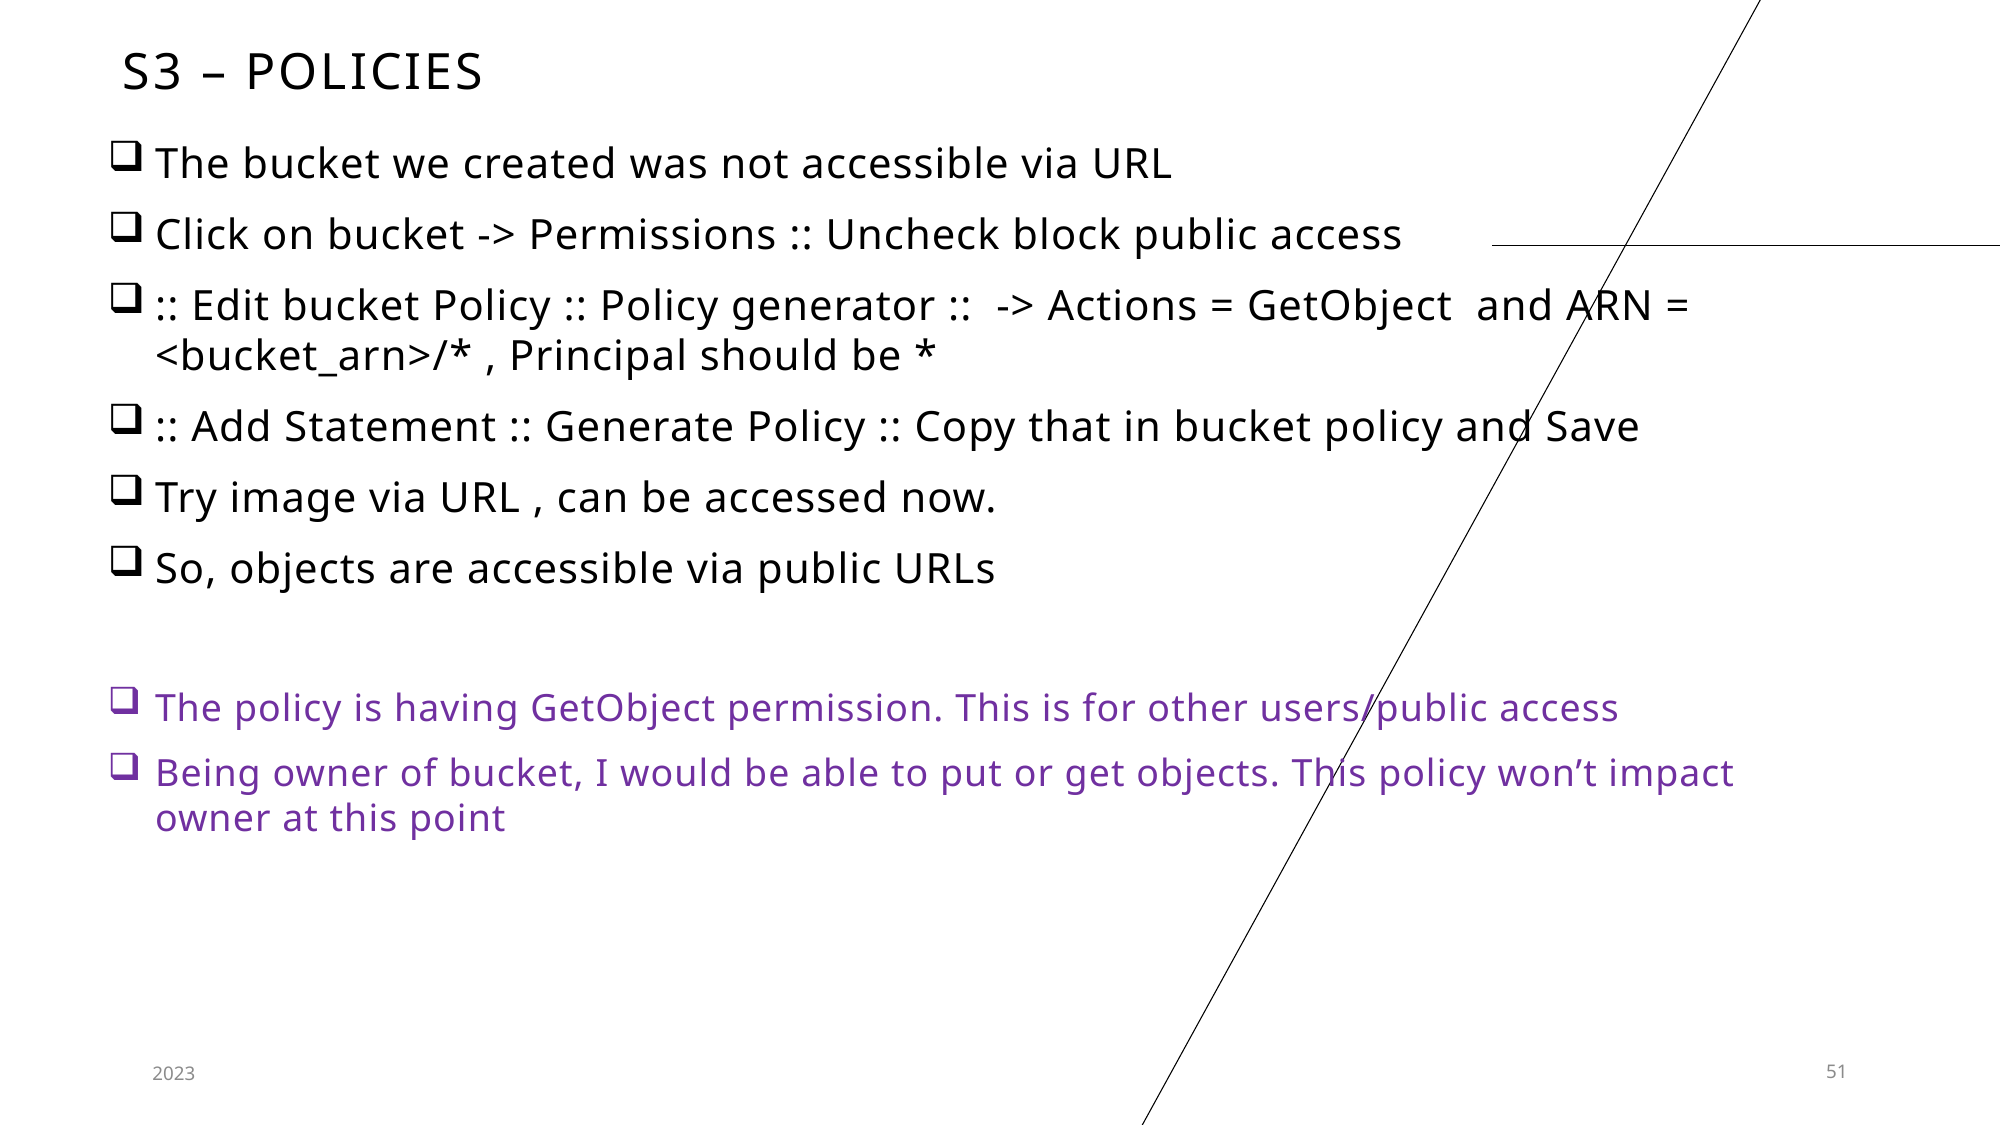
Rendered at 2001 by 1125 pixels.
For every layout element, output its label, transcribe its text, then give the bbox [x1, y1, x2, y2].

slide_number 51 [1412, 1042, 1863, 1103]
list The bucket we created was not accessible via URL Click on bucket -> Permissions :: Uncheck block public access :: Edit bucket Policy :: Policy generator :: -> Actions = GetObject and ARN = <bucket_arn>/* , Principal should be * :: Add Statement :: Generate Policy :: Copy that in bucket policy and Save Try image via URL , can be accessed now. So, objects are accessible via public URLs The policy is having GetObject permission. This is for other users/public access Being owner of bucket, I would be able to put or get objects. This policy won’t impact owner at this point [93, 129, 1848, 1030]
slide_number 2023 [137, 1042, 338, 1103]
title S3 – policies [108, 23, 1445, 108]
